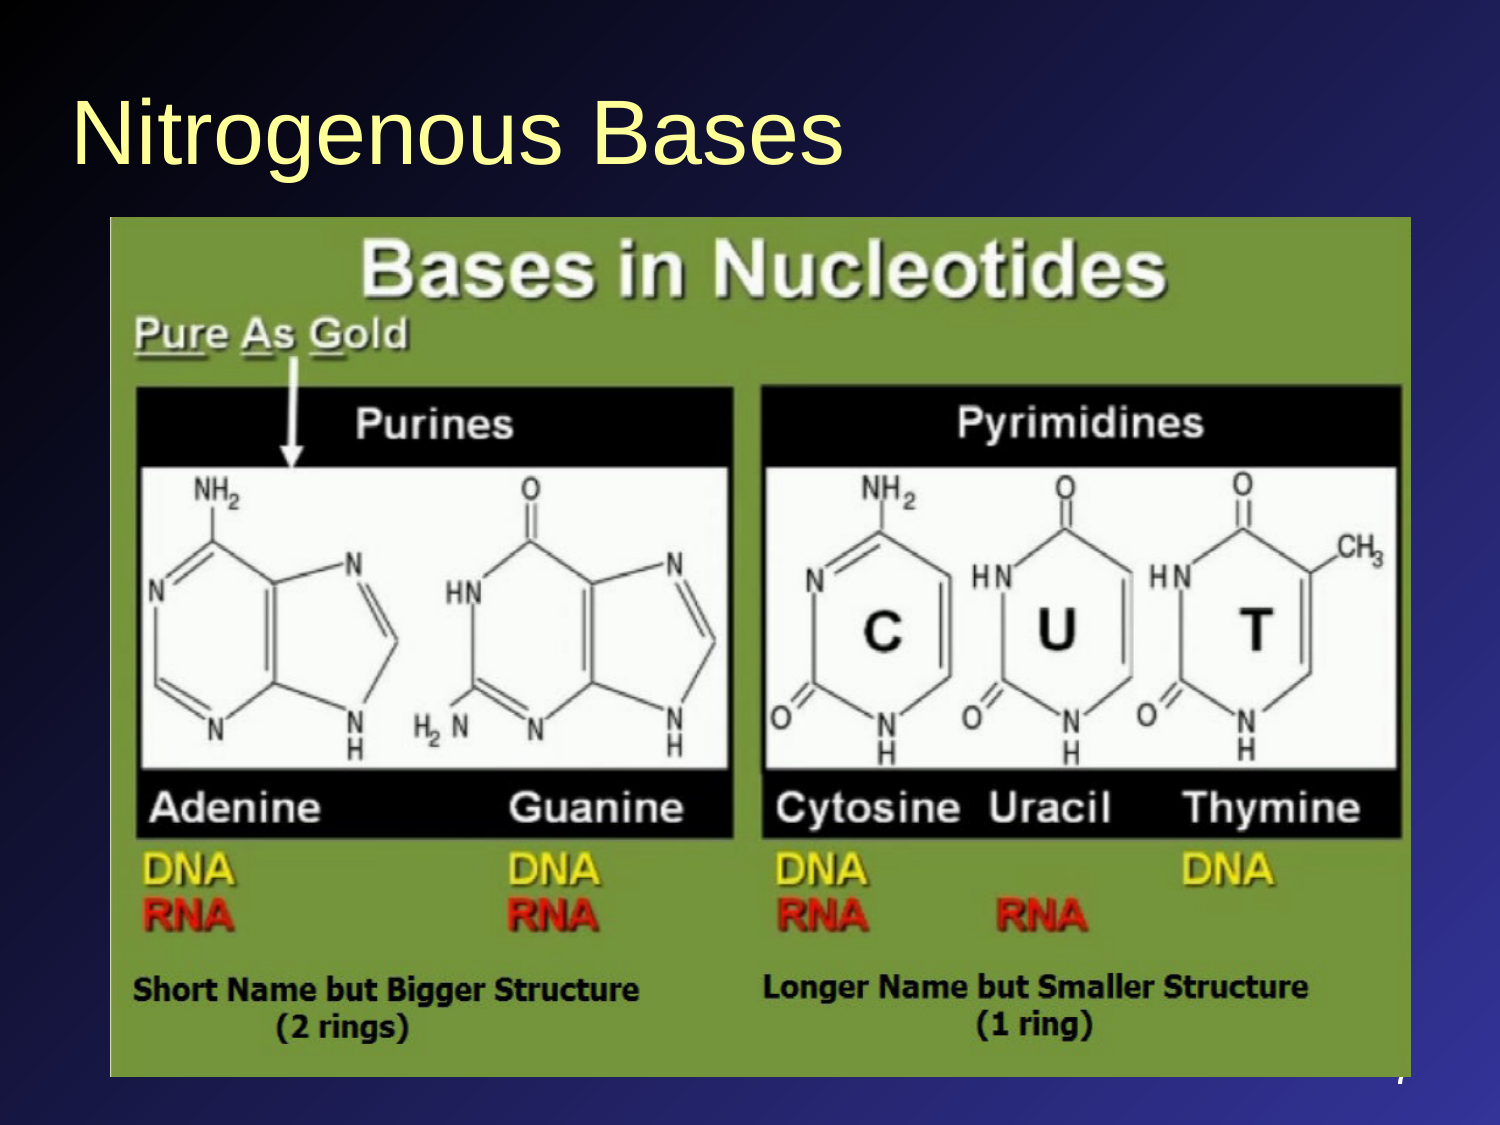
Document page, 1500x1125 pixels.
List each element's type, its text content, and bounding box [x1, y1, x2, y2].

title Nitrogenous Bases [55, 65, 1435, 192]
slide_number 7 [1074, 1042, 1425, 1103]
picture [110, 217, 1411, 1077]
